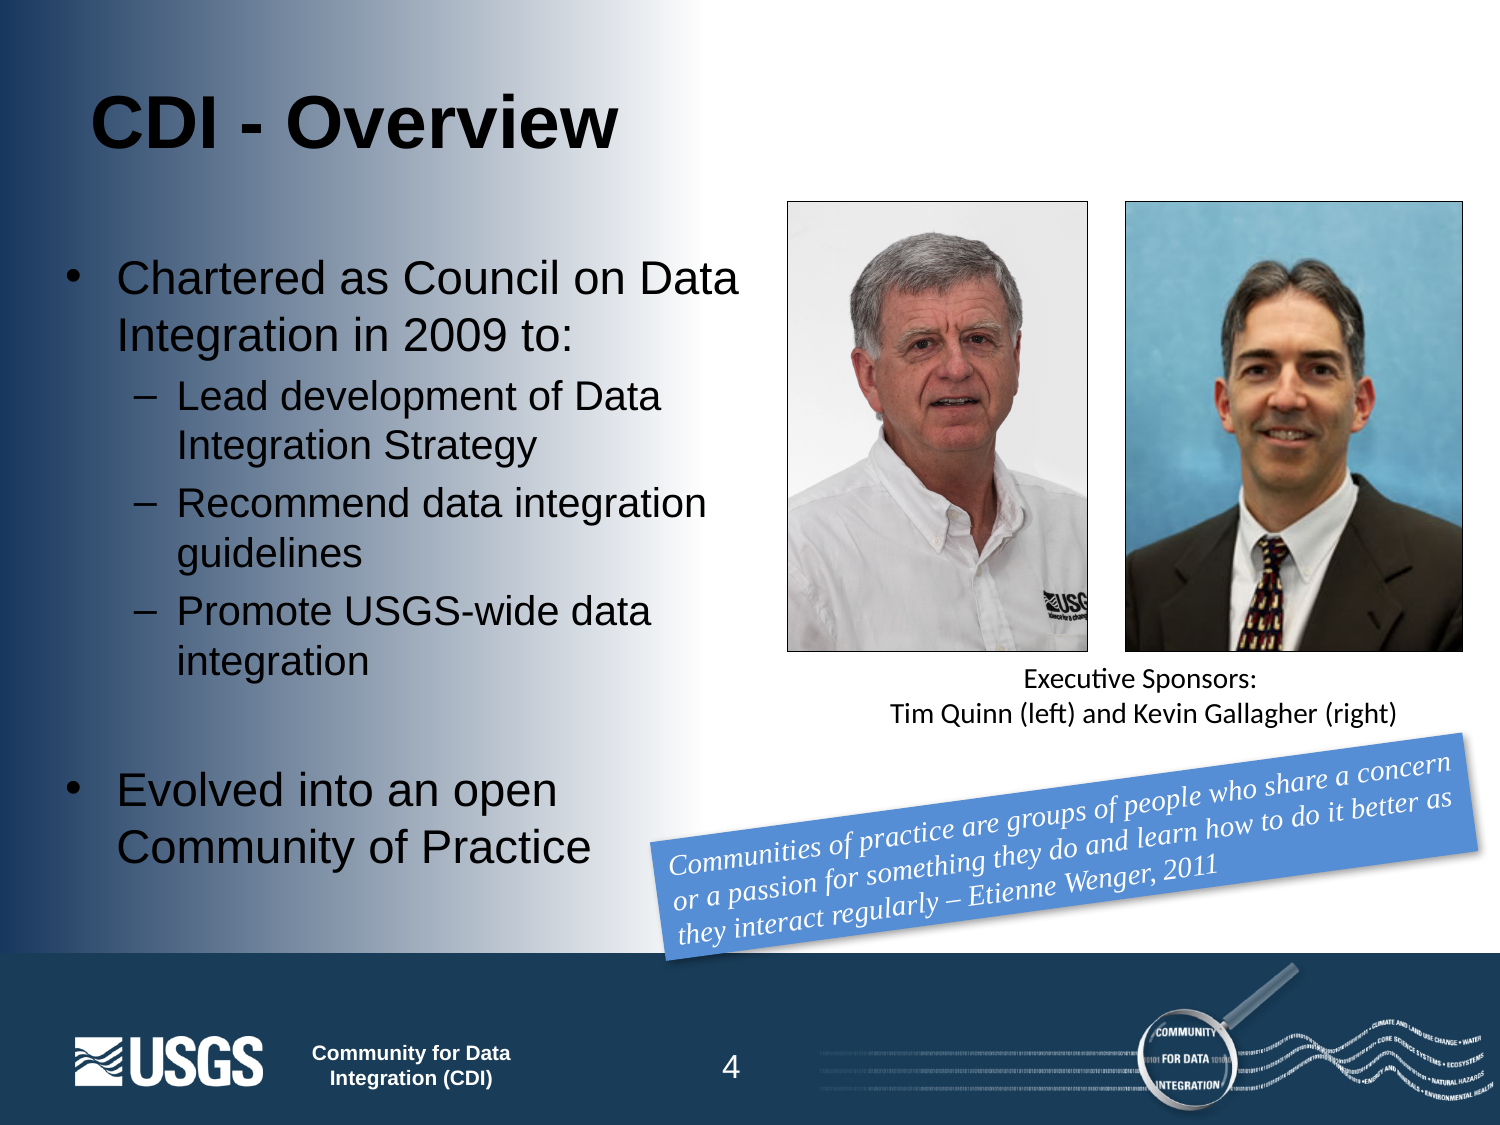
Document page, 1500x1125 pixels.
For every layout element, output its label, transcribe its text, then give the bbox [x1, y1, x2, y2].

picture [1124, 201, 1463, 652]
picture [0, 953, 1500, 1125]
text_box Communities of practice are groups of people who share a concern or a passion for something they do and learn how to do it better as they interact regularly – Etienne Wenger, 2011 [649, 732, 1479, 961]
title CDI - Overview [75, 24, 1425, 213]
text_box Executive Sponsors: Tim Quinn (left) and Kevin Gallagher (right) [787, 651, 1500, 737]
picture [787, 201, 1088, 652]
list Chartered as Council on Data Integration in 2009 to: Lead development of Data Integration Strategy Recommend data integration guidelines Promote USGS-wide data integration Evolved into an open Community of Practice [50, 239, 788, 888]
